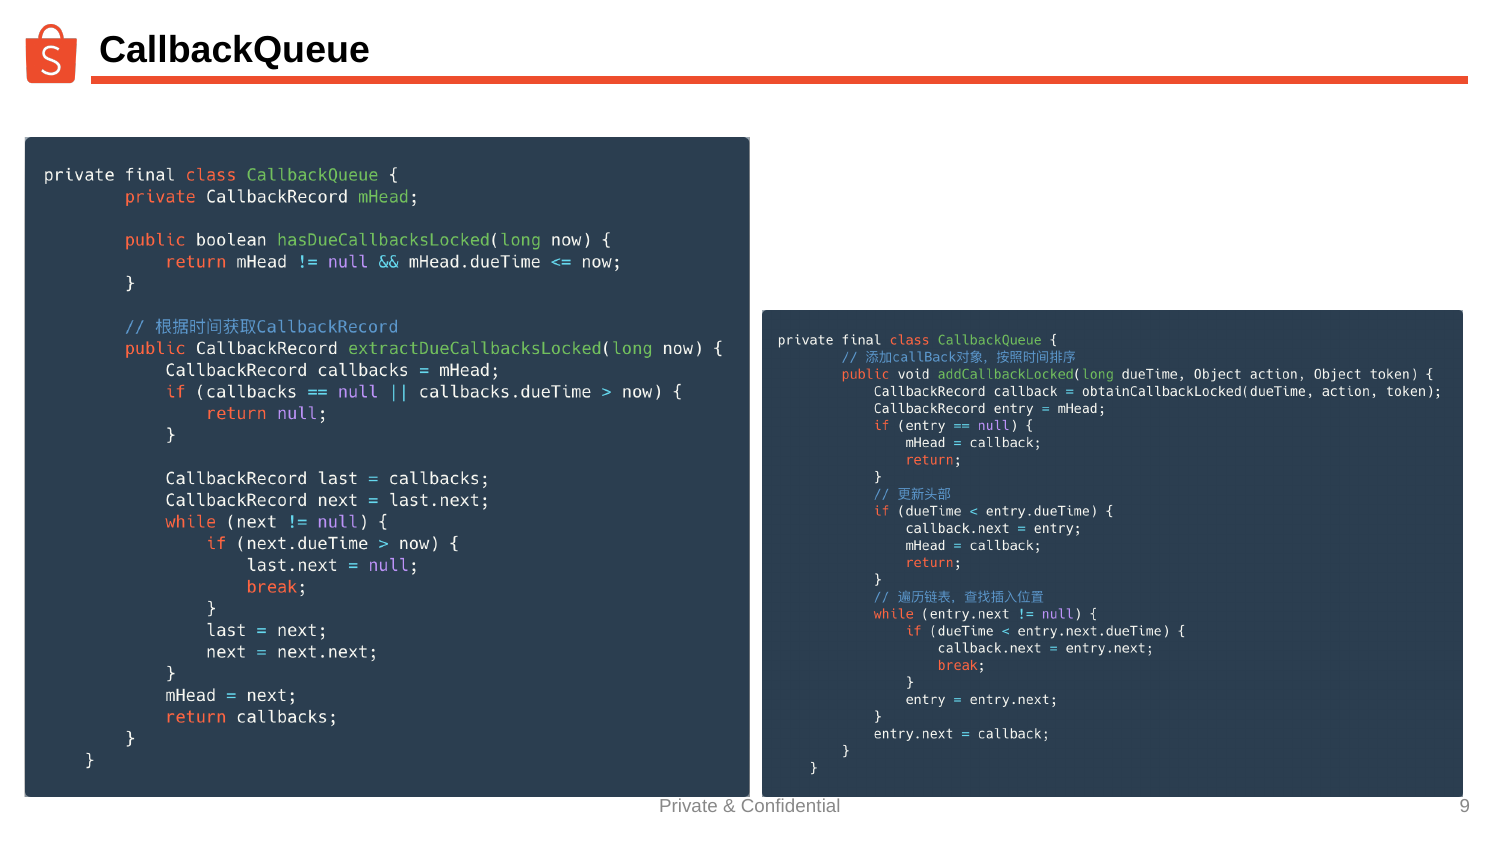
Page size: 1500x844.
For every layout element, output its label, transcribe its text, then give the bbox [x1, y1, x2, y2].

slide_number ‹#› [1430, 787, 1476, 822]
picture [762, 310, 1463, 797]
picture [25, 24, 81, 86]
picture [24, 137, 751, 797]
title CallbackQueue [90, 7, 1413, 80]
